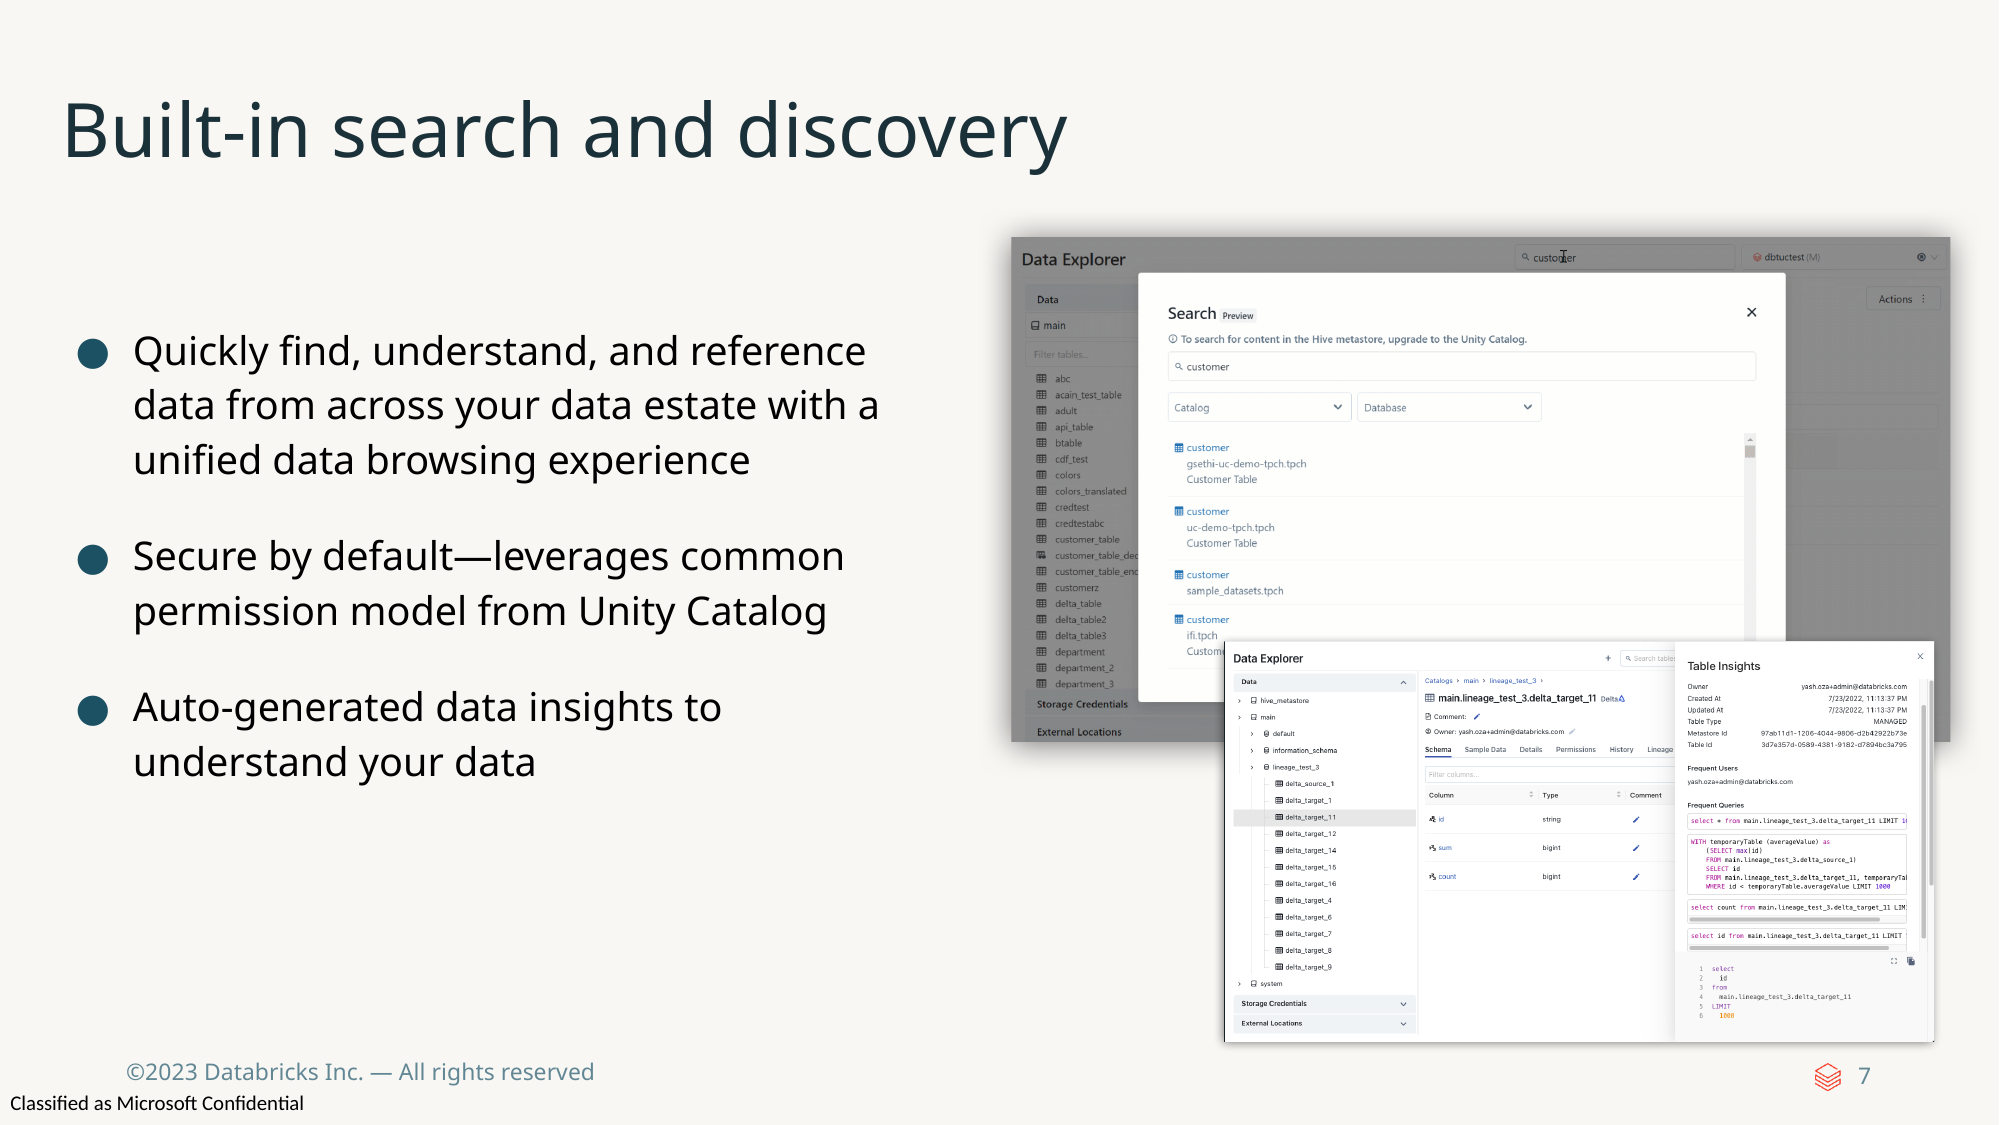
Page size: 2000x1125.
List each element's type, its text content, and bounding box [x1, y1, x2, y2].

slide_number 7 [1782, 1051, 1892, 1125]
title Built-in search and discovery [61, 85, 2000, 182]
text_box Quickly find, understand, and reference data from across your data estate with a unified data browsing experience Secure by default—leverages common permission model from Unity Catalog Auto-generated data insights to understand your data [42, 303, 908, 896]
picture [1010, 236, 1951, 1042]
